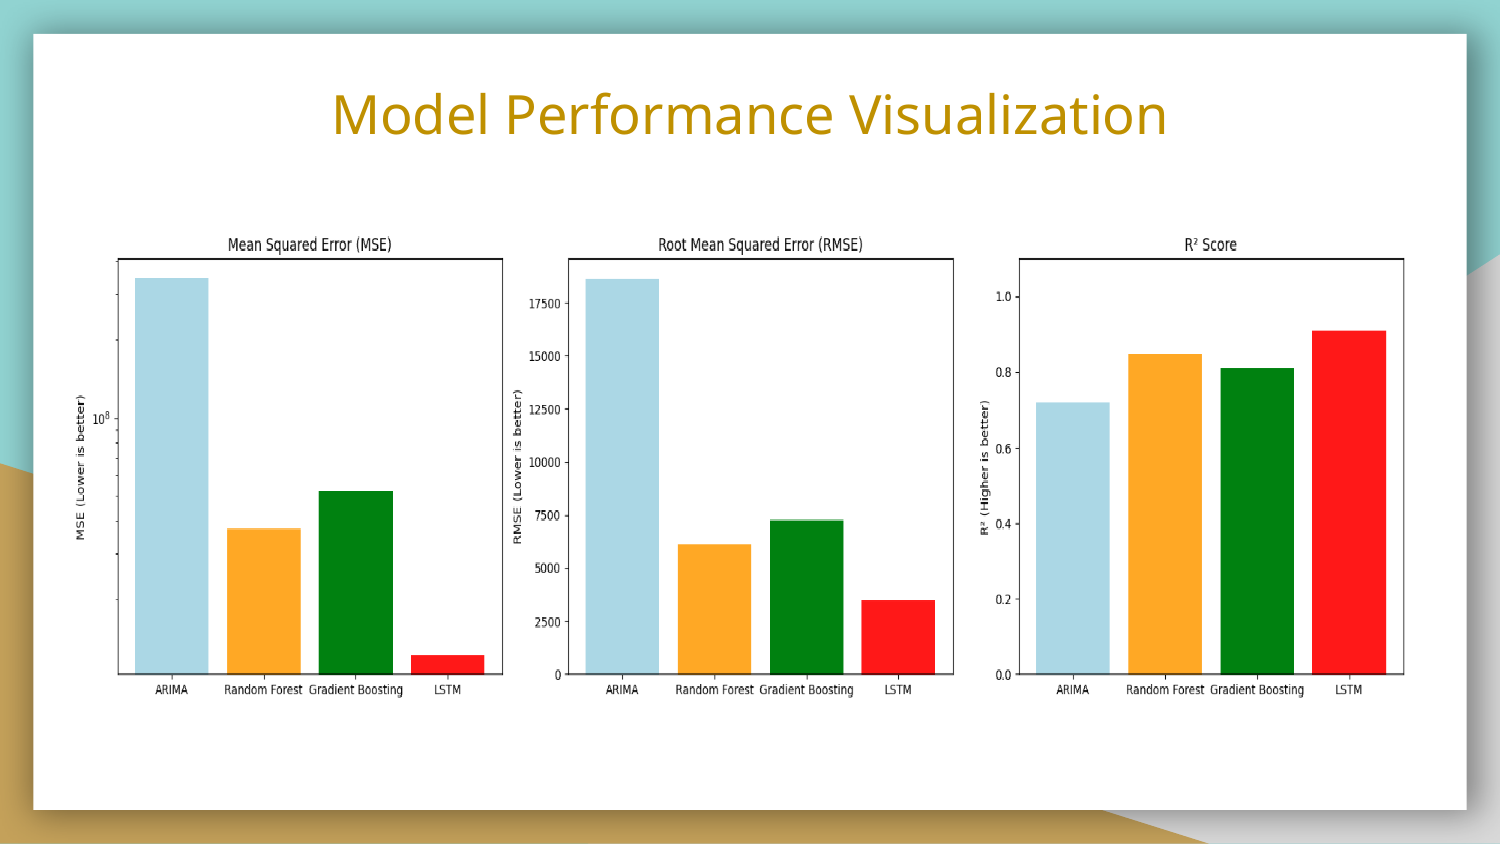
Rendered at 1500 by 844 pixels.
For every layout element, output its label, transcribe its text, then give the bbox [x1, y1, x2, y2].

title Model Performance Visualization [293, 61, 1209, 168]
picture [62, 224, 1445, 726]
